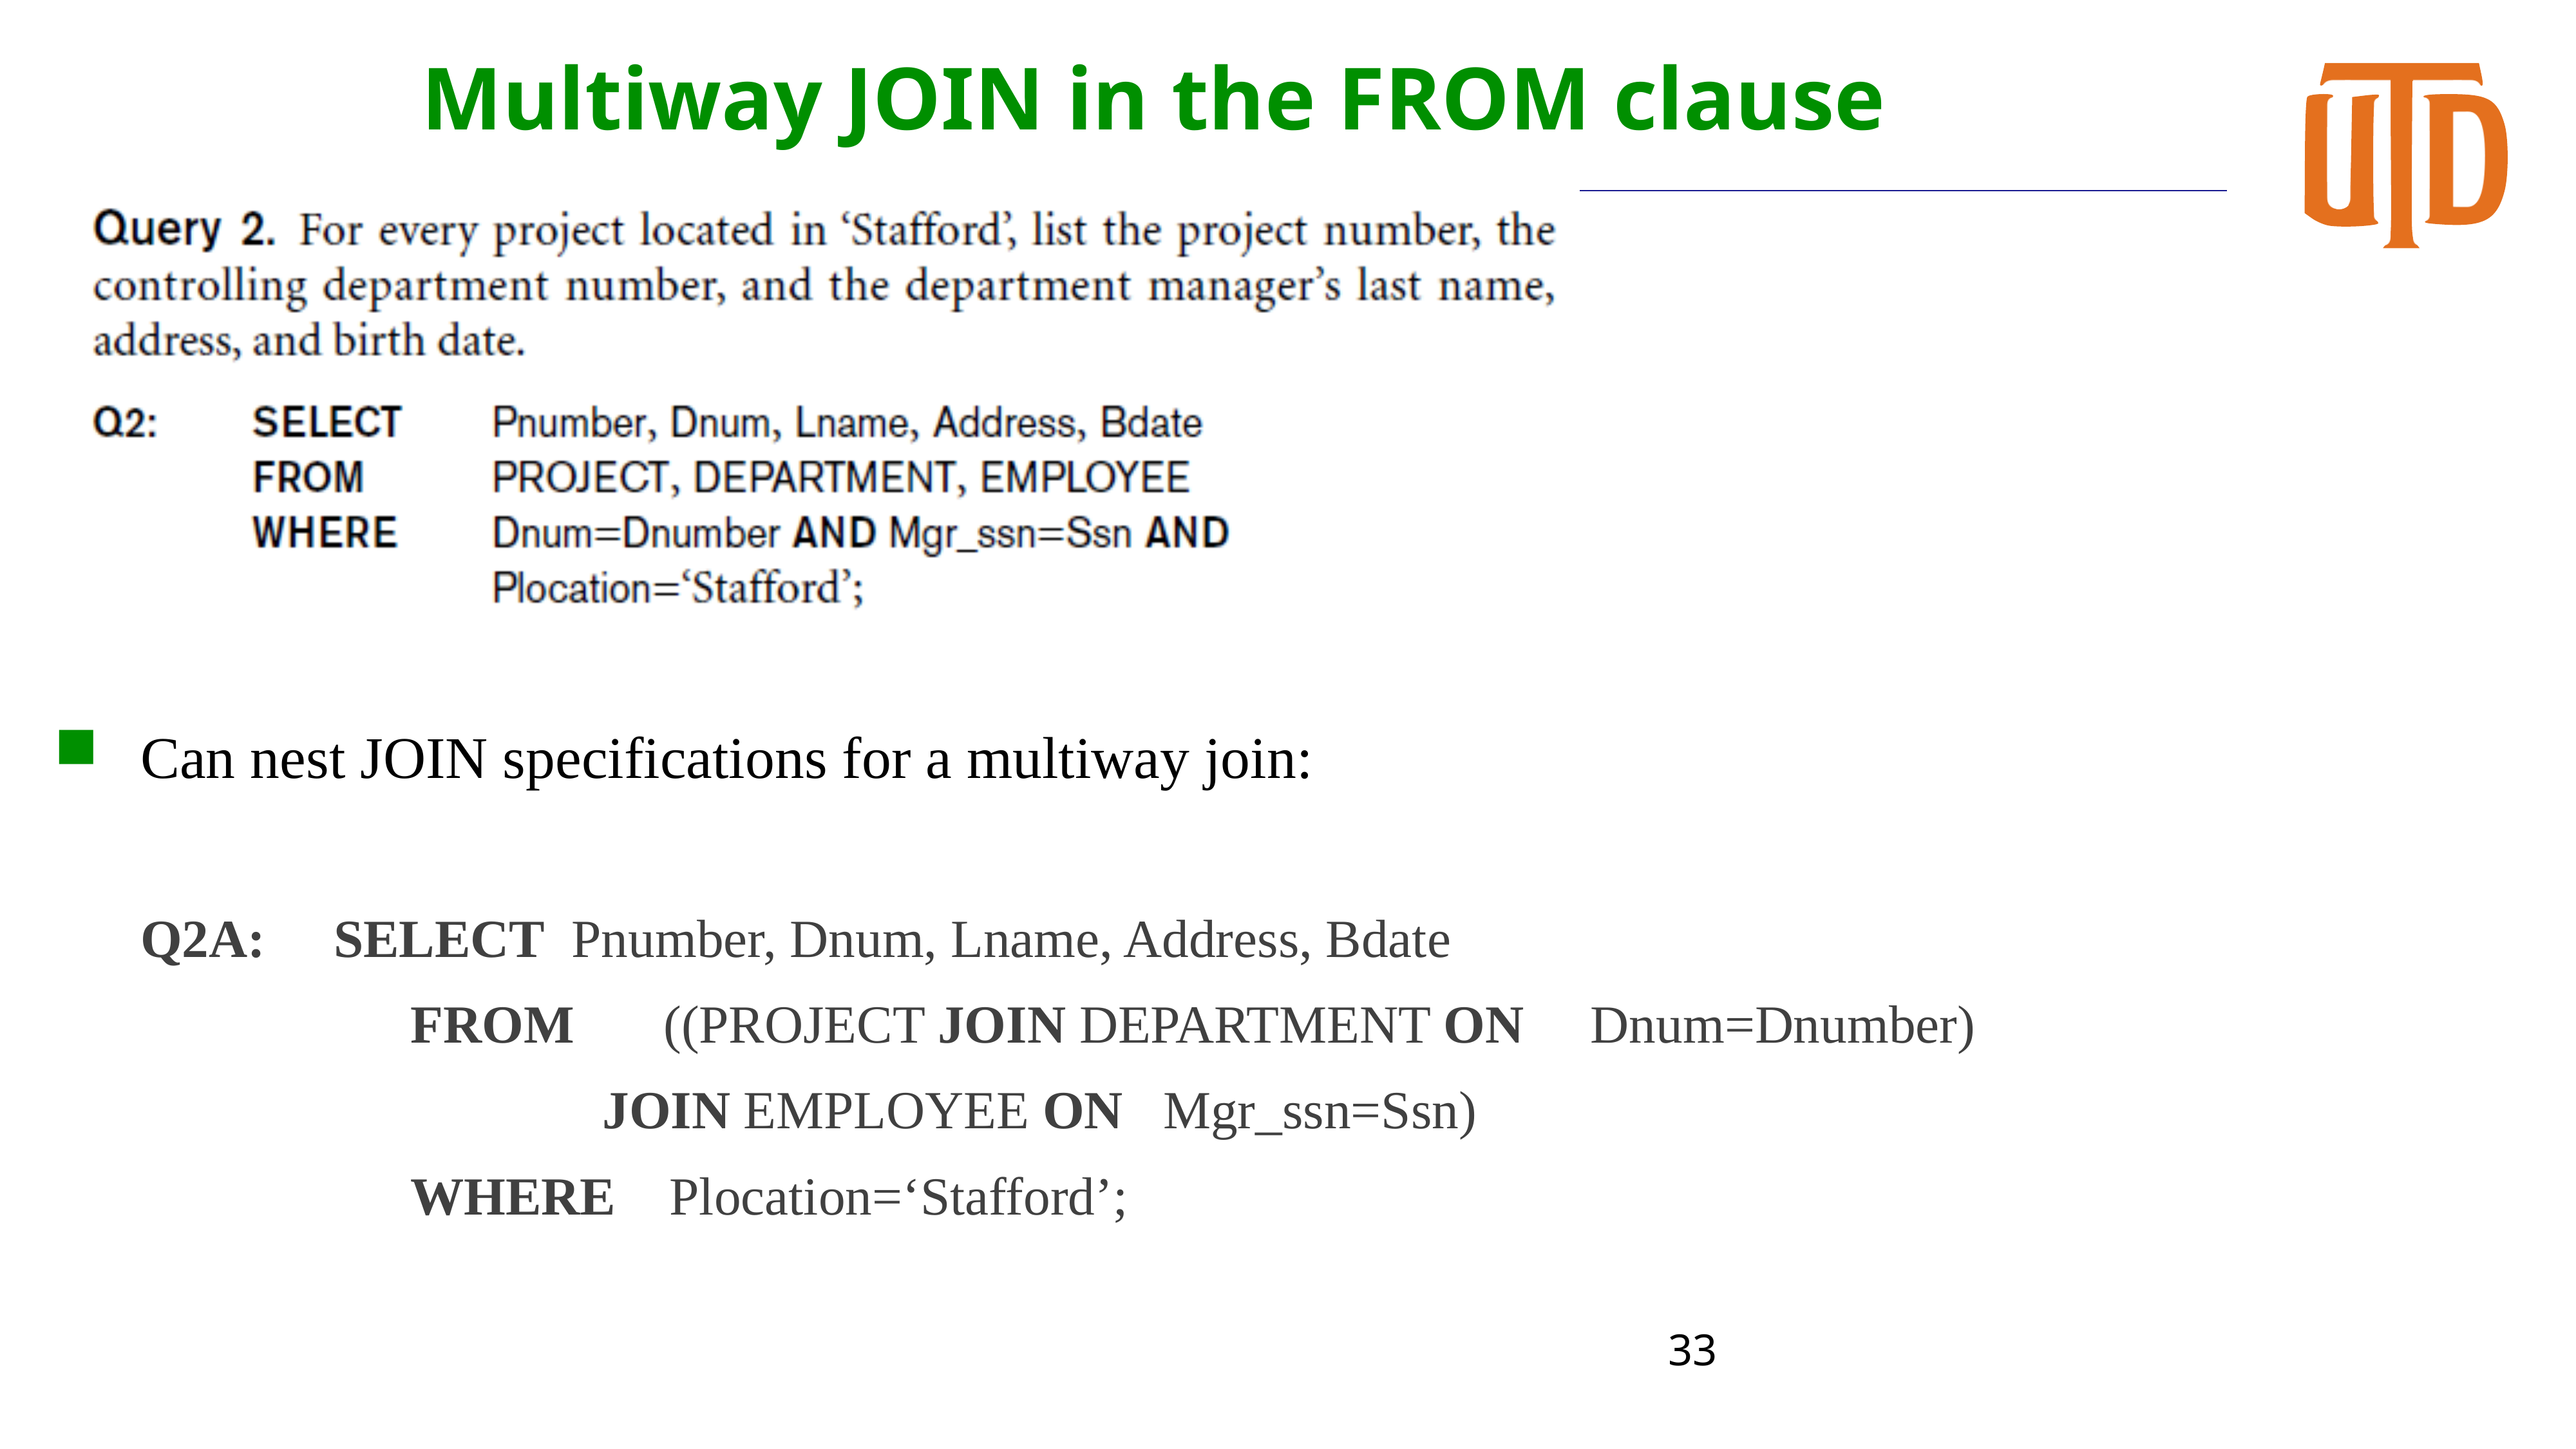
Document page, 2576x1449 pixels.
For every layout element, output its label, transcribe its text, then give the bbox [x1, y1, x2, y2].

text_box 33 [1613, 1318, 1773, 1387]
list Can nest JOIN specifications for a multiway join: Q2A: SELECT Pnumber, Dnum, Lname, Address, Bdate FROM ((PROJECT JOIN DEPARTMENT ON Dnum=Dnumber) JOIN EMPLOYEE ON Mgr_ssn=Ssn) WHERE Plocation=‘Stafford’; [46, 249, 2463, 1319]
picture [2320, 62, 2483, 249]
picture [2423, 94, 2508, 225]
picture [2304, 93, 2380, 227]
picture [80, 188, 1580, 639]
title Multiway JOIN in the FROM clause [80, 0, 2228, 191]
